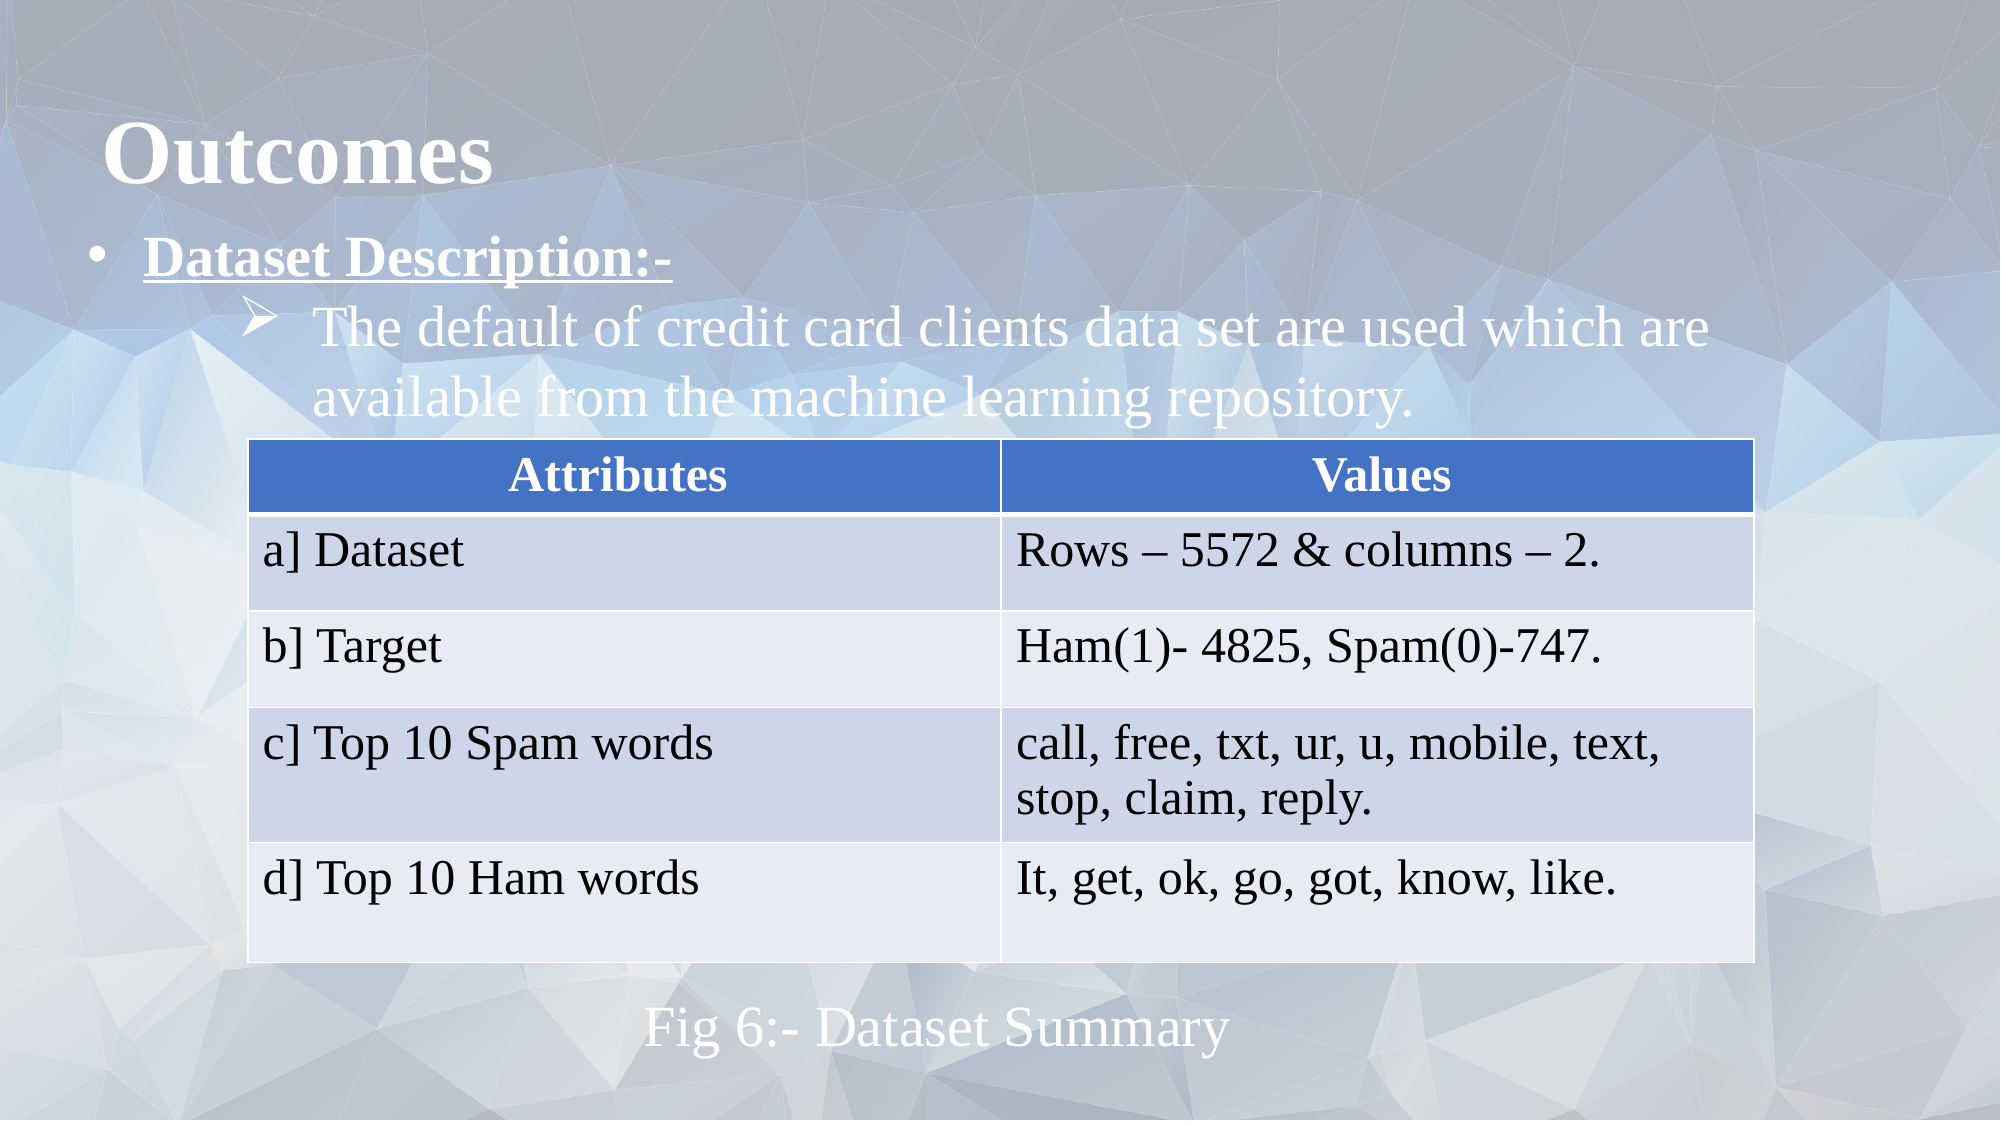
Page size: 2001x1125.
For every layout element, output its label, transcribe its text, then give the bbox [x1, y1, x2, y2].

text_box Dataset Description:- The default of credit card clients data set are used which are available from the machine learning repository. Fig 6:- Dataset Summary [72, 1120, 1873, 1125]
picture [0, 0, 2000, 1120]
